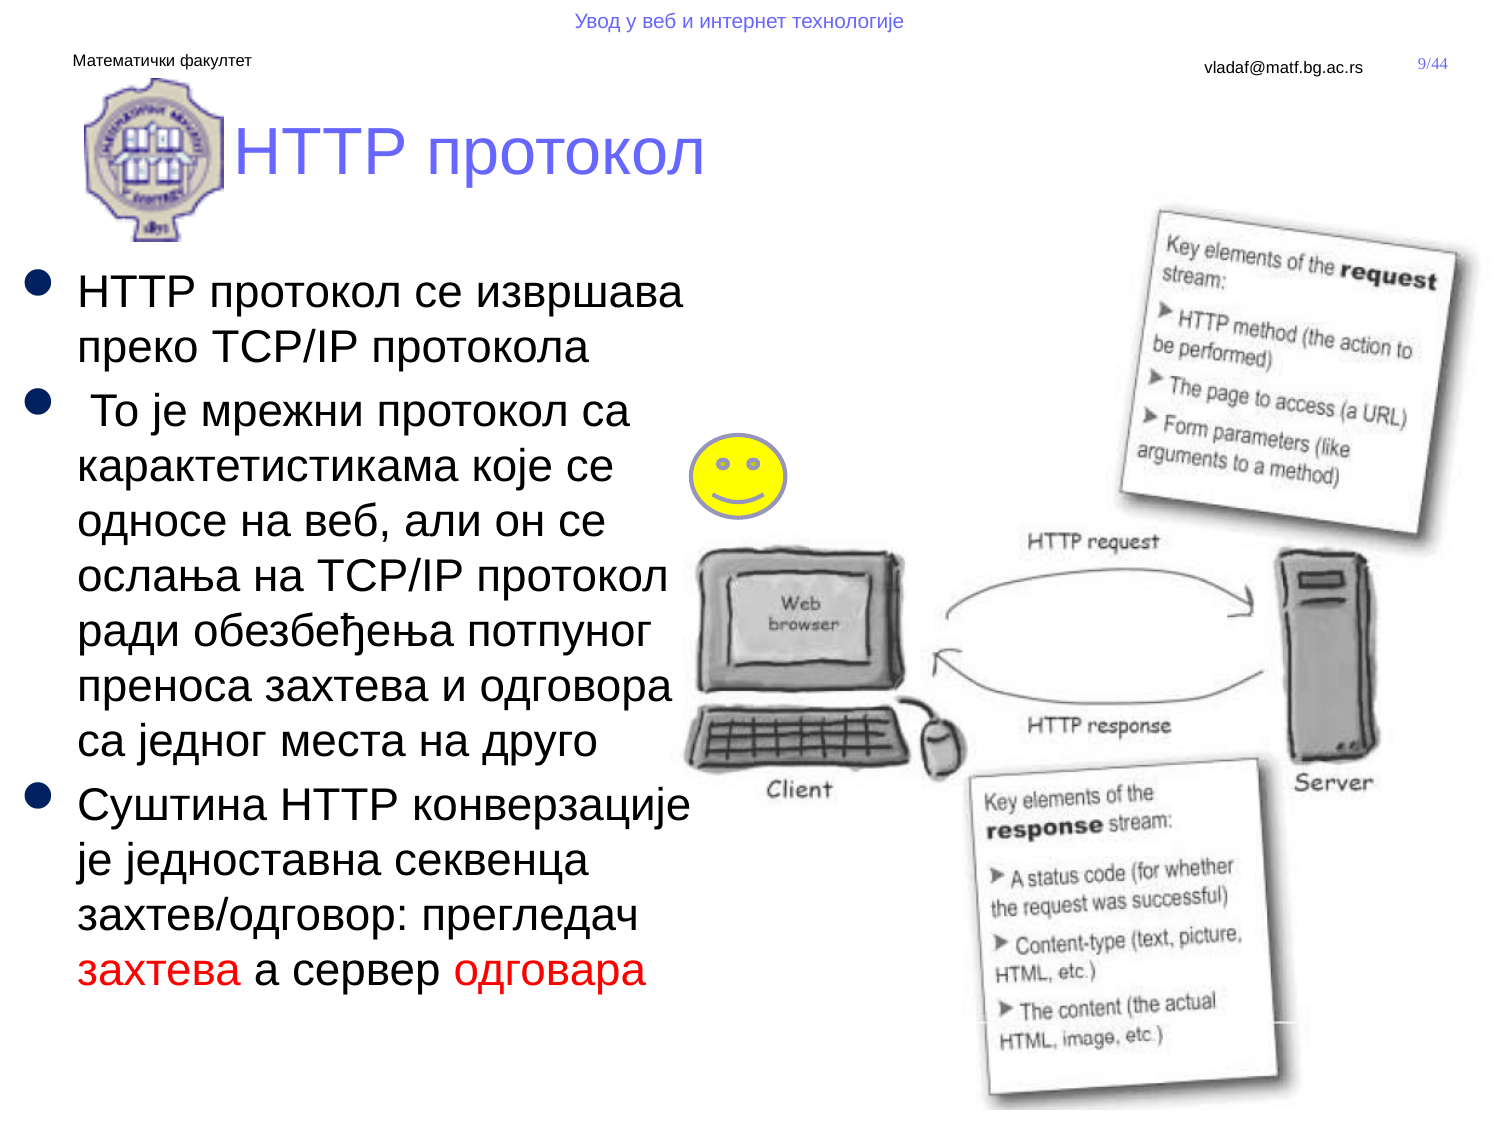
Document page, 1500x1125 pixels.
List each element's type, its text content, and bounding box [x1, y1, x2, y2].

picture [84, 78, 218, 242]
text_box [548, 191, 1495, 1118]
title HTTP протокол [218, 54, 1483, 243]
list HTTP протокол се извршава преко TCP/IP протокола То је мрежни протокол са карактетистикама које се односе на веб, али он се ослања на TCP/IP протокол ради обезбеђења потпуног преноса захтева и одговора са једног места на друго Суштина HTTP конверзације је једноставна секвенца захтев/одговор: прегледач захтева а сервер одговара [5, 253, 543, 610]
